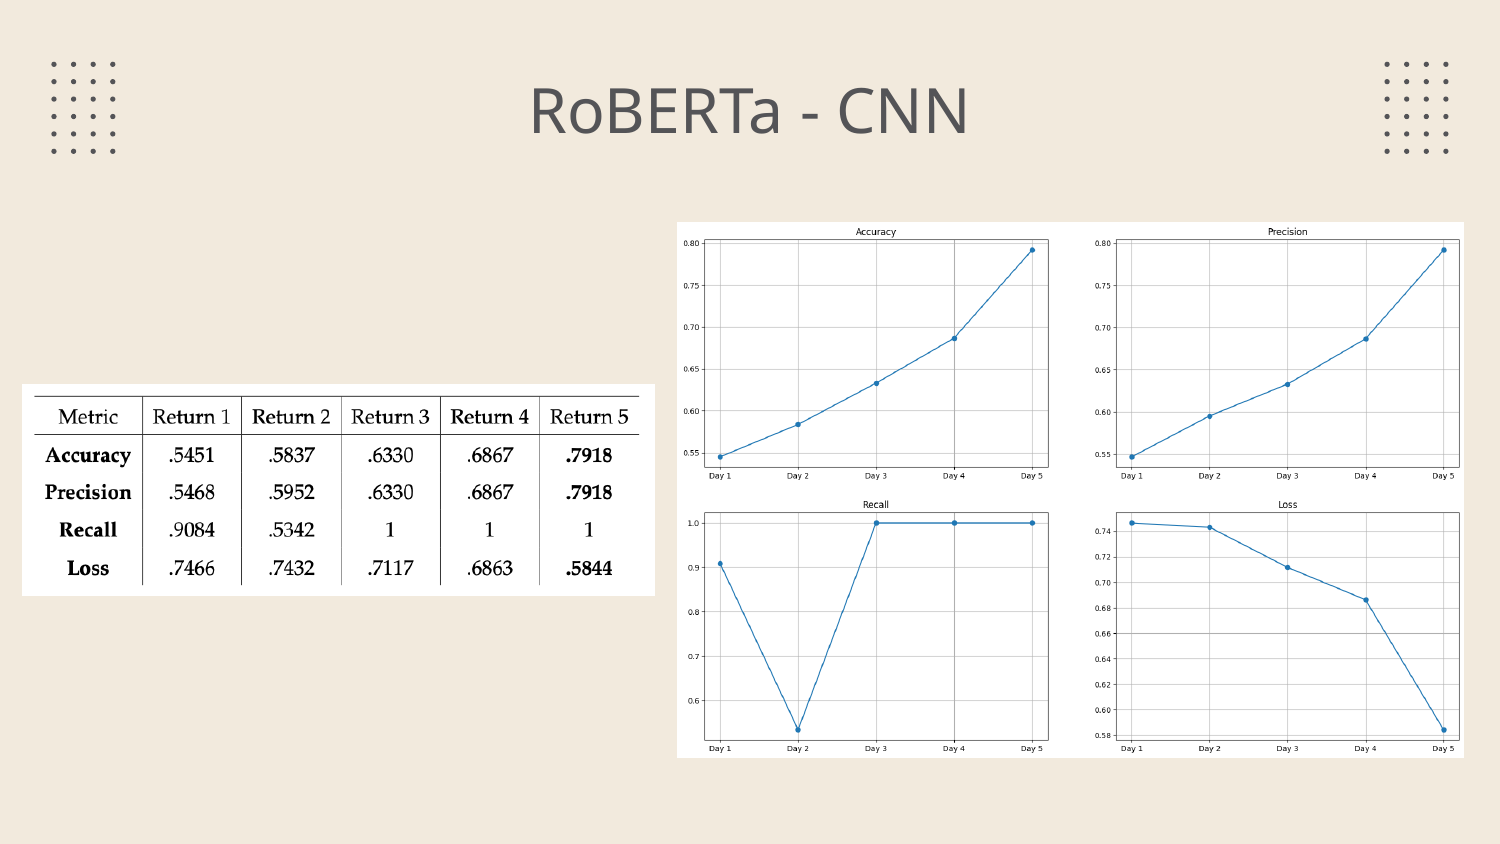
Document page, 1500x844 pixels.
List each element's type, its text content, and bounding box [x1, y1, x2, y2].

title RoBERTa - CNN [118, 60, 1382, 155]
picture [21, 384, 656, 596]
picture [677, 222, 1465, 758]
